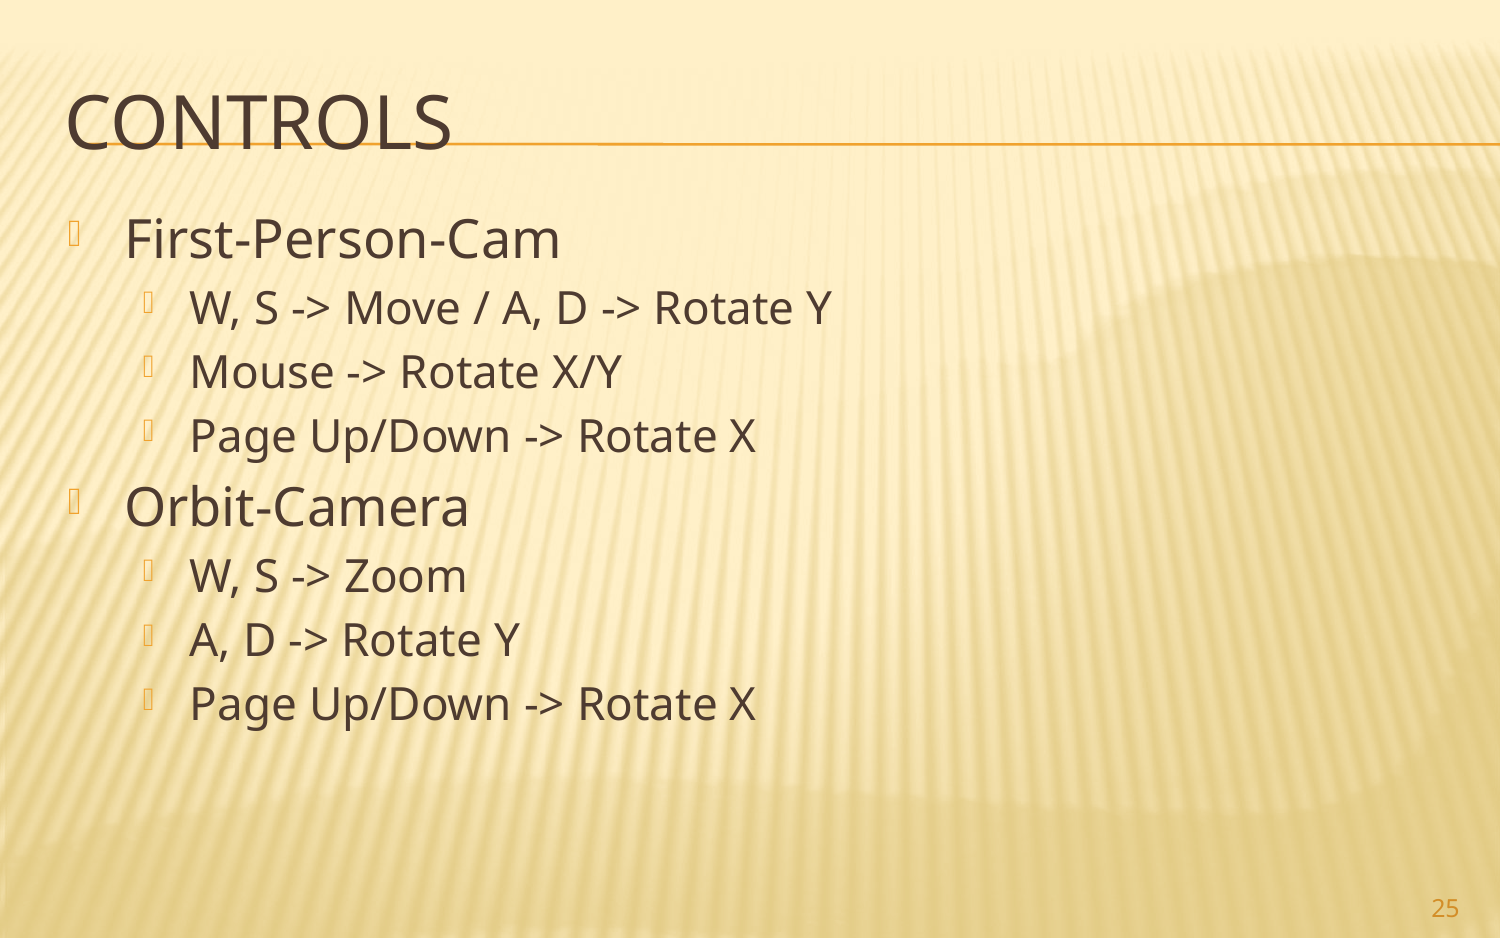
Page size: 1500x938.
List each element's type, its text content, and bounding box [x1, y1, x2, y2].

list First-Person-Cam W, S -> Move / A, D -> Rotate Y Mouse -> Rotate X/Y Page Up/Down -> Rotate X Orbit-Camera W, S -> Zoom A, D -> Rotate Y Page Up/Down -> Rotate X [53, 197, 1479, 816]
slide_number 25 [1350, 885, 1475, 919]
title Controls [50, 62, 1475, 177]
